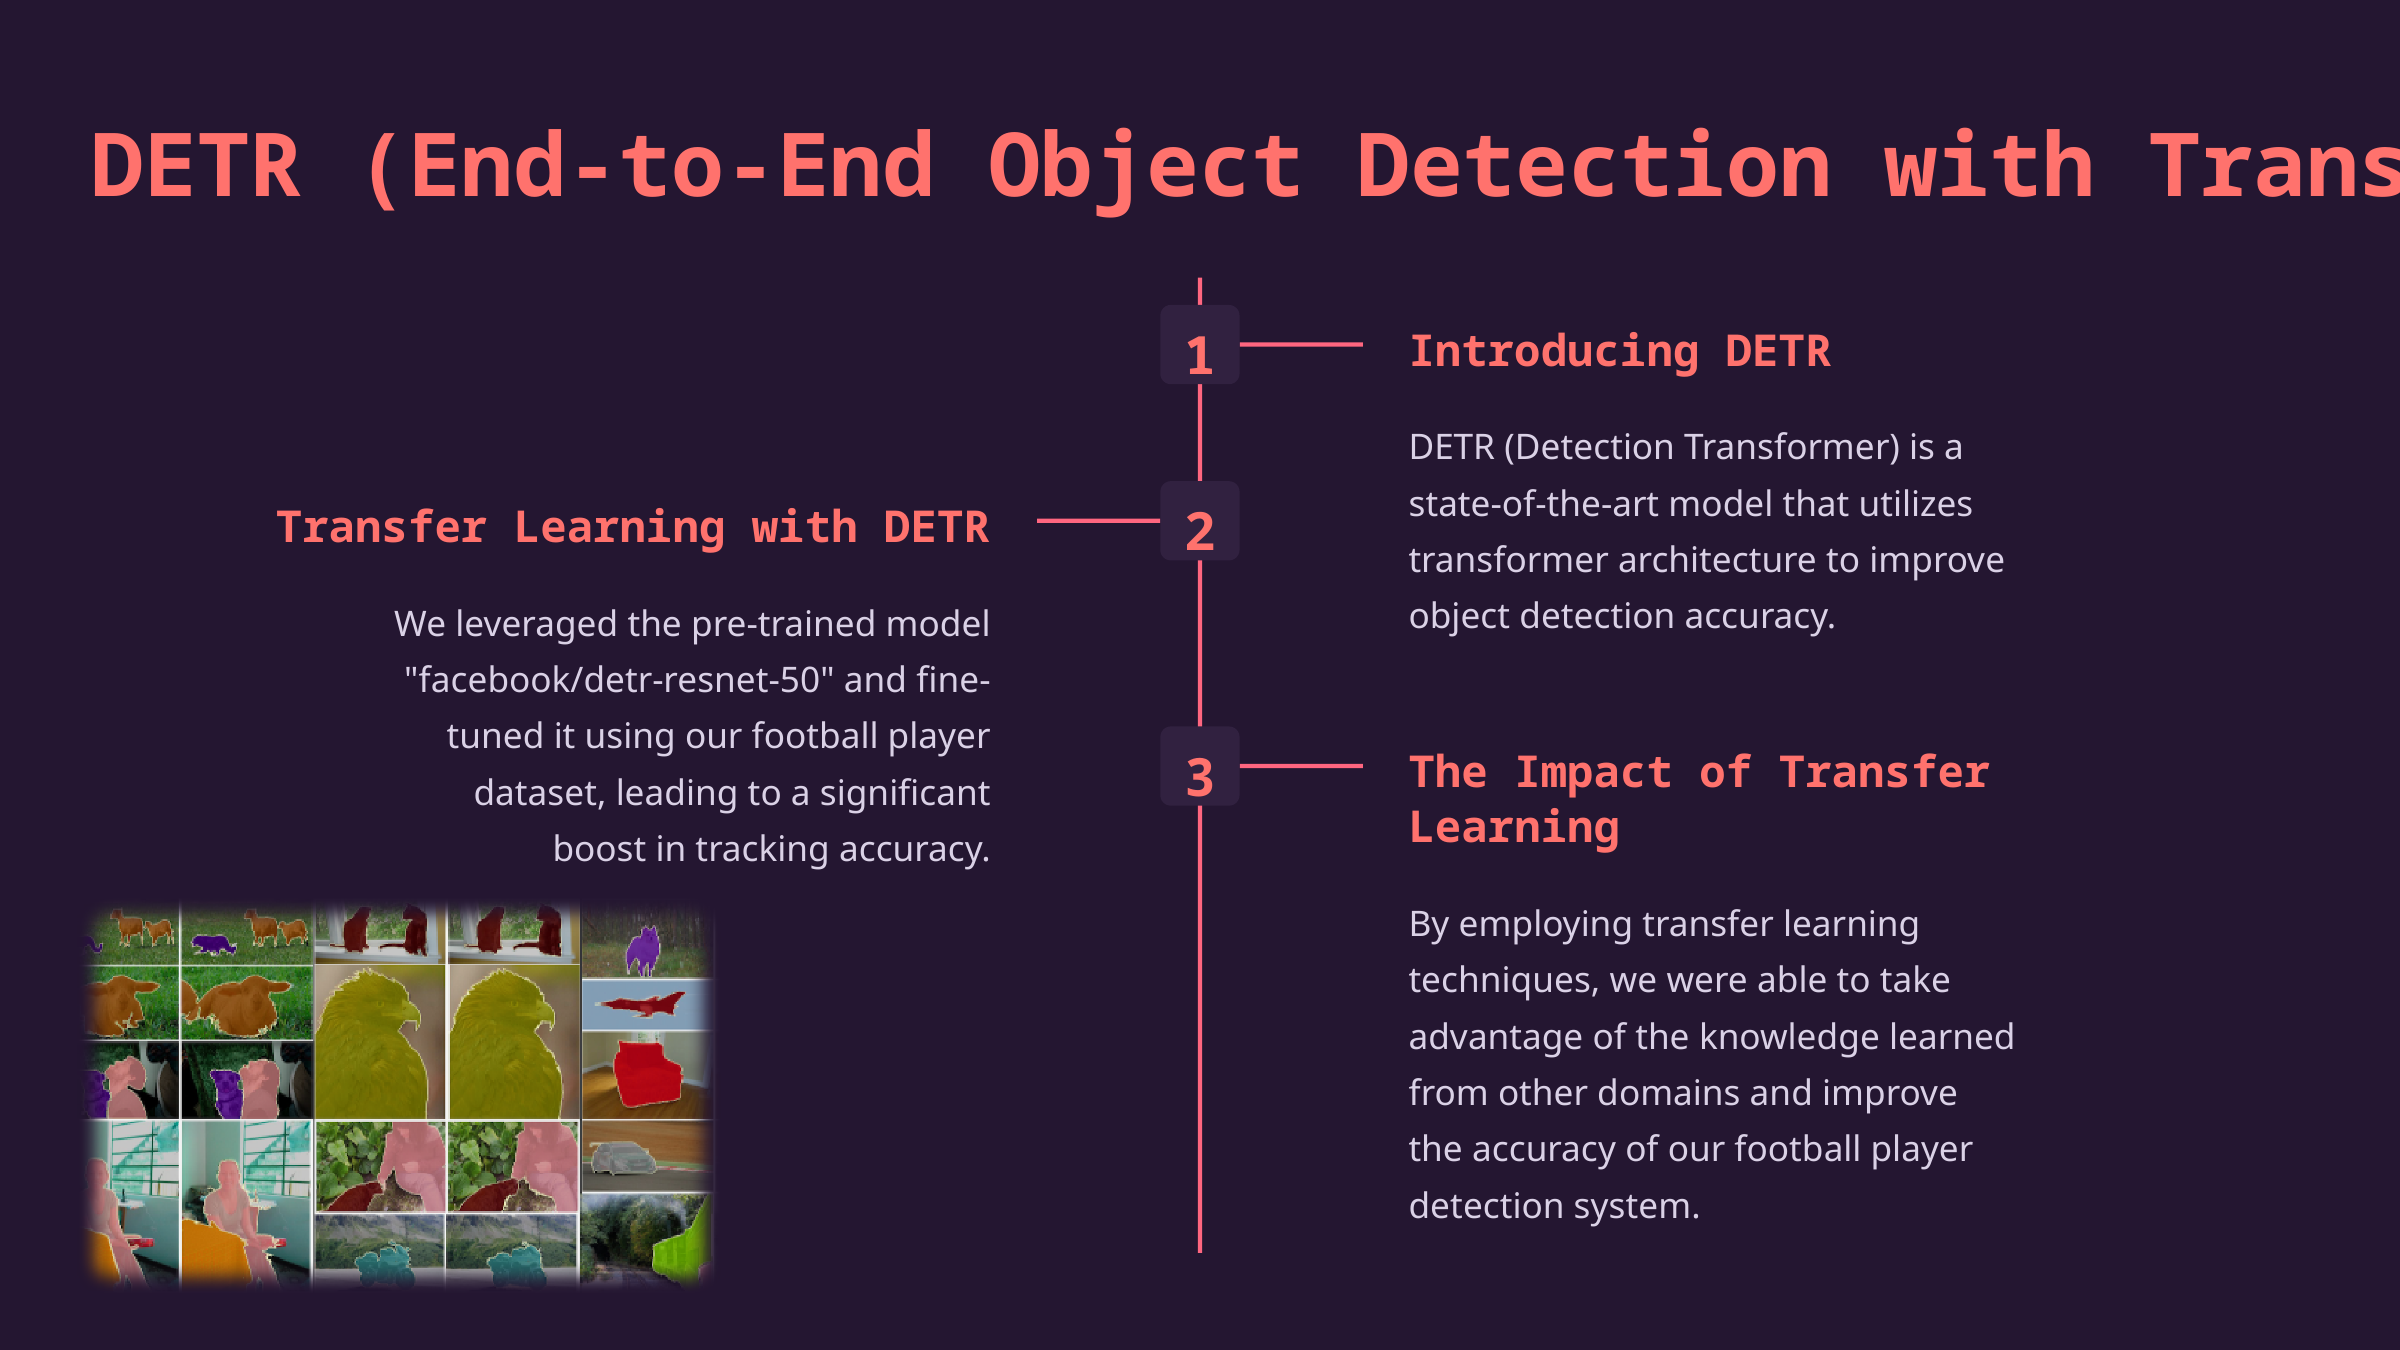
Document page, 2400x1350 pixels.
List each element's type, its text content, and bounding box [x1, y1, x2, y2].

text_box The Impact of Transfer Learning [1393, 734, 2037, 845]
text_box 3 [1186, 733, 1214, 800]
text_box DETR (Detection Transformer) is a state-of-the-art model that utilizes transformer architecture to improve object detection accuracy. [1393, 402, 2037, 629]
text_box 1 [1186, 311, 1214, 378]
text_box Introducing DETR [1393, 312, 1754, 368]
text_box By employing transfer learning techniques, we were able to take advantage of the knowledge learned from other domains and improve the accuracy of our football player detection system. [1393, 879, 2037, 1218]
text_box We leveraged the pre-trained model "facebook/detr-resnet-50" and fine-tuned it using our football player dataset, leading to a significant boost in tracking accuracy. [363, 579, 1007, 861]
picture [77, 896, 721, 1294]
text_box [0, 0, 2400, 1350]
text_box [1197, 277, 1203, 304]
text_box [1240, 763, 1363, 769]
text_box 2 [1186, 487, 1214, 554]
text_box [1197, 806, 1203, 1253]
text_box [1160, 726, 1240, 806]
text_box [1197, 561, 1203, 726]
text_box [1240, 342, 1363, 347]
text_box [1037, 518, 1160, 523]
text_box Transfer Learning with DETR [398, 488, 1007, 544]
text_box [1160, 481, 1240, 561]
text_box DETR (End-to-End Object Detection with Transformers) [77, 96, 2264, 207]
text_box [1197, 385, 1203, 481]
text_box [1160, 304, 1240, 385]
